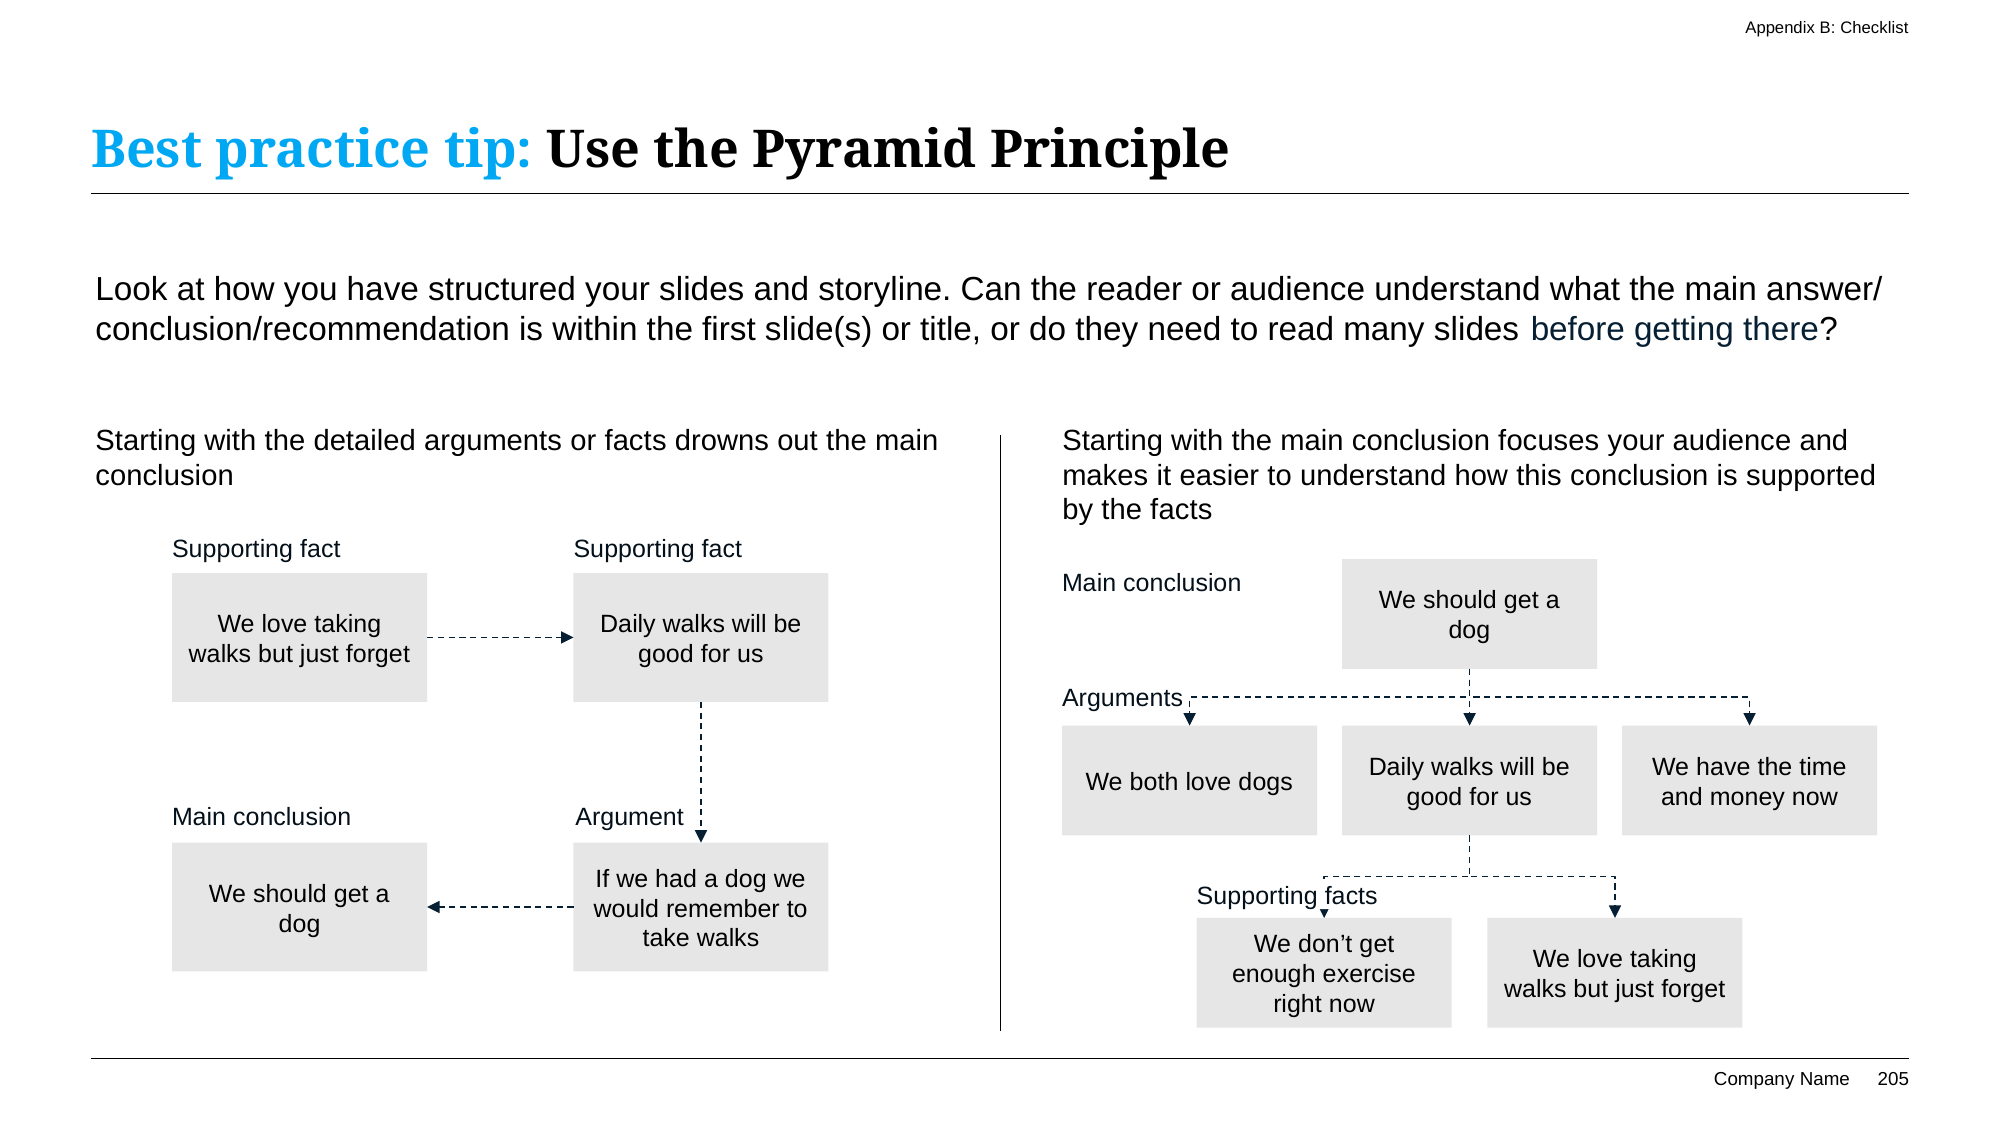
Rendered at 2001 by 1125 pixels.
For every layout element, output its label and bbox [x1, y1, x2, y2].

text_box [80, 259, 1910, 355]
text_box [171, 572, 831, 972]
text_box [1061, 556, 1878, 1029]
text_box [1047, 413, 1910, 470]
list [1251, 16, 1909, 37]
text_box [80, 413, 967, 470]
text_box [172, 793, 428, 839]
title [91, 58, 1909, 179]
text_box [172, 525, 428, 570]
text_box [573, 525, 829, 570]
